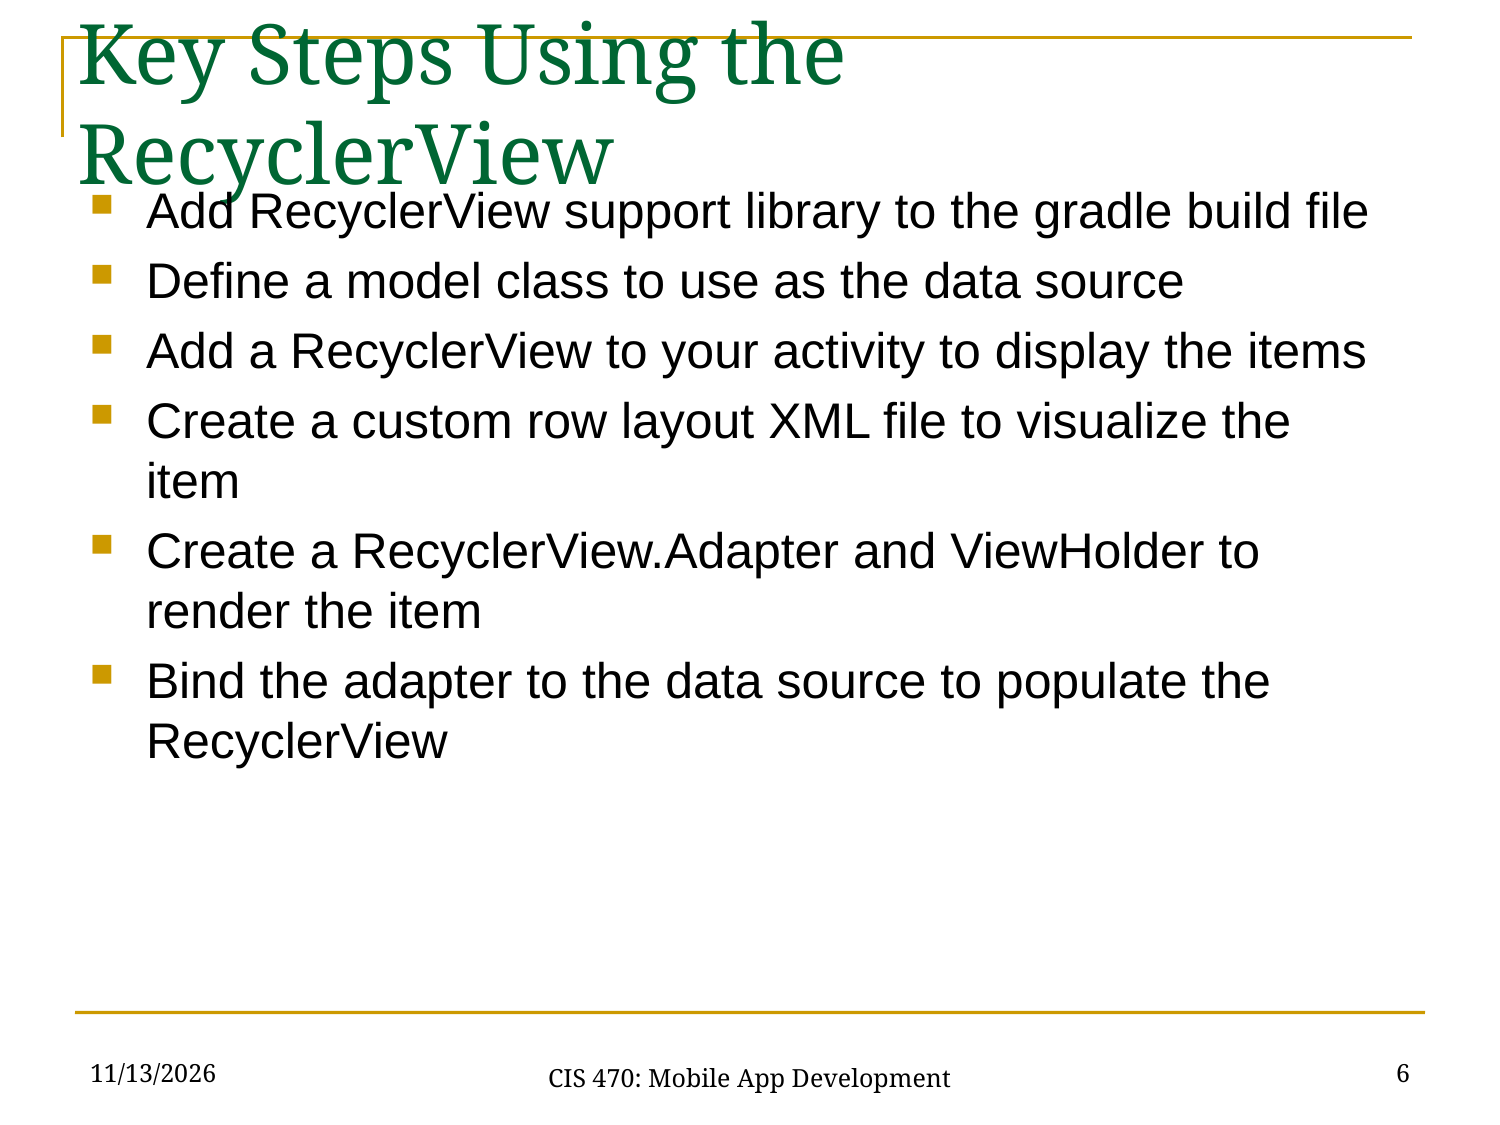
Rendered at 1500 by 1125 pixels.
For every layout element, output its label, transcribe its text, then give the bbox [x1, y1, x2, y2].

text_box Key Steps Using the RecyclerView [63, 46, 1414, 156]
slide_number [75, 1024, 425, 1100]
slide_number 6 [1074, 1024, 1425, 1100]
footer CIS 470: Mobile App Development [512, 1025, 988, 1100]
text_box Add RecyclerView support library to the gradle build file Define a model class to use as the data source Add a RecyclerView to your activity to display the items Create a custom row layout XML file to visualize the item Create a RecyclerView.Adapter and ViewHolder to render the item Bind the adapter to the data source to populate the RecyclerView [75, 171, 1389, 1007]
